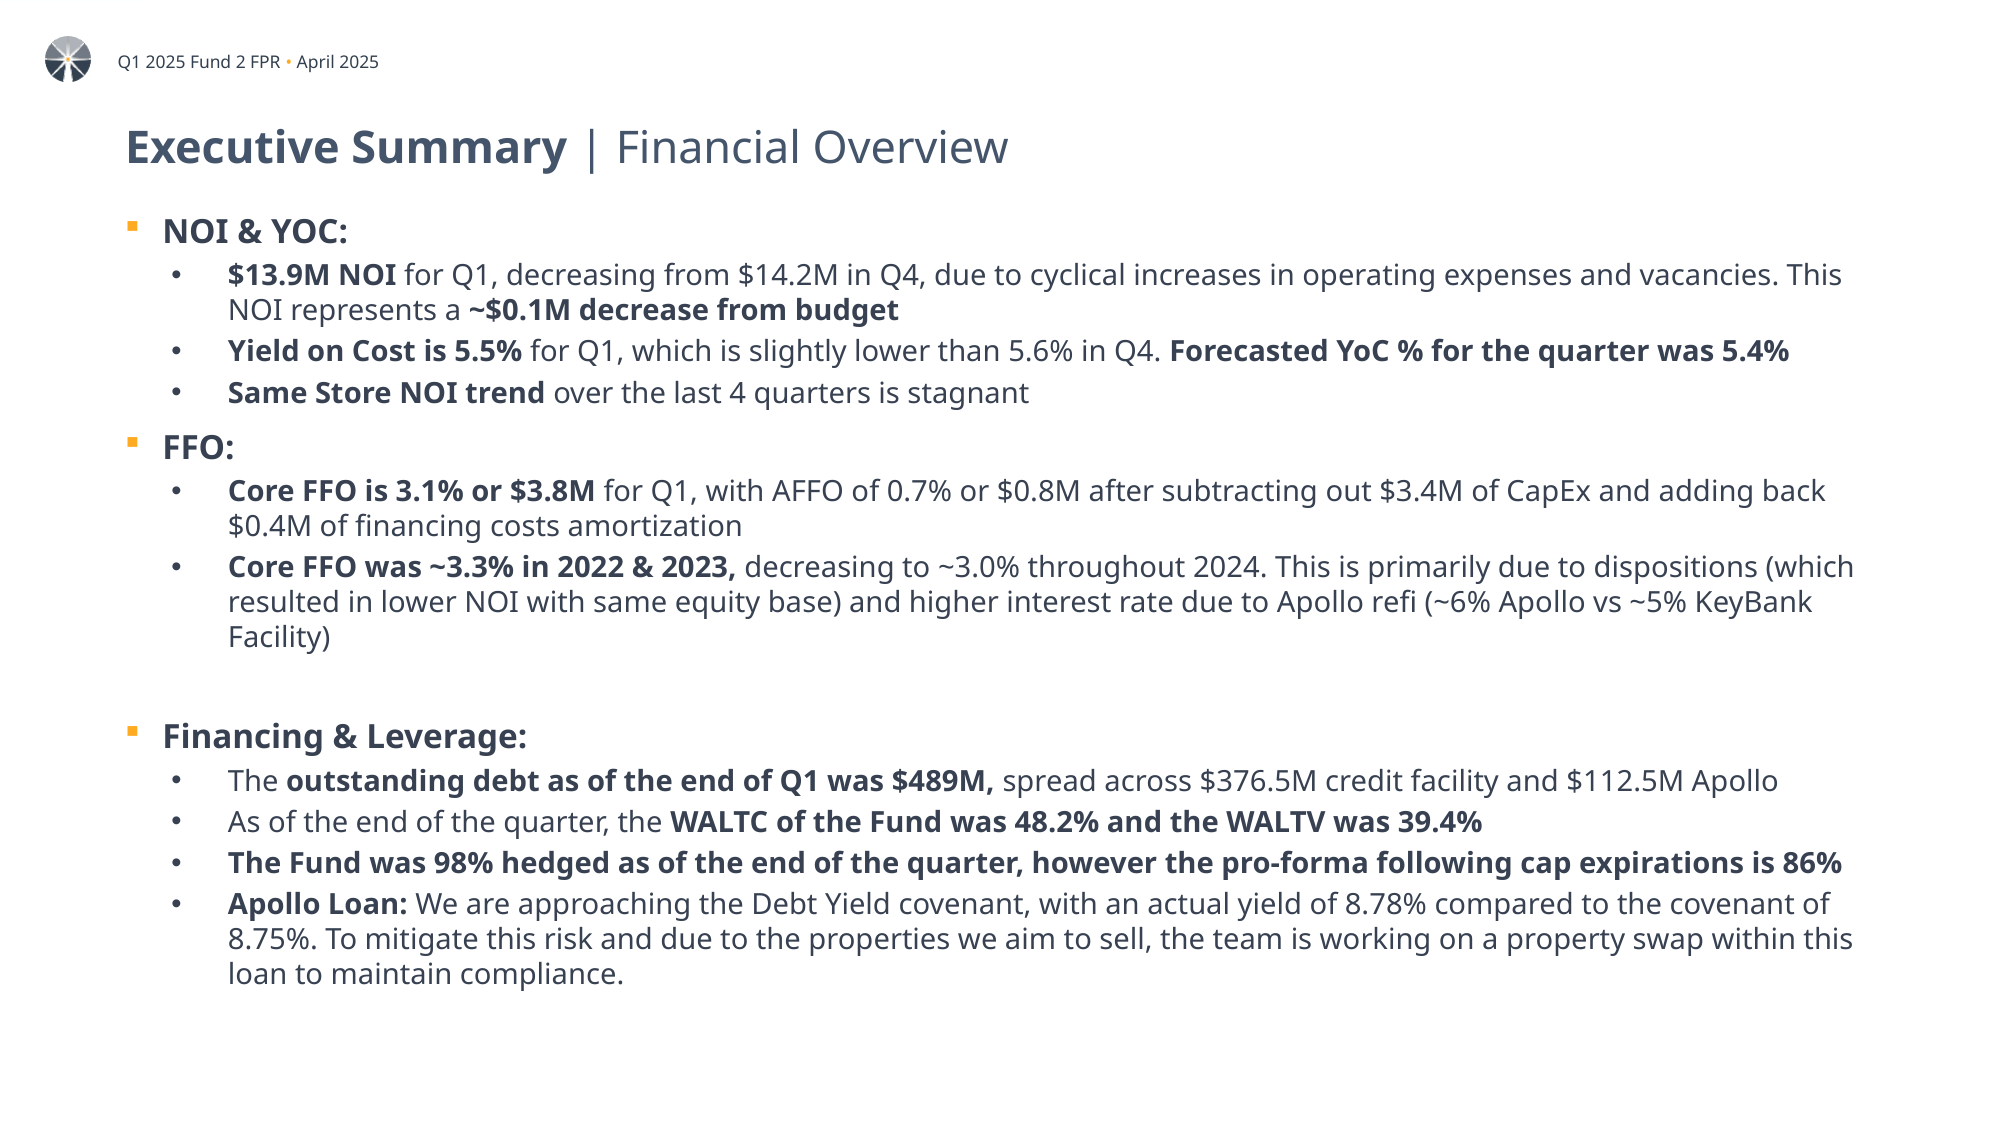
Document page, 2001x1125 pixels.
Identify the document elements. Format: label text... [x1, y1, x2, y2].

picture [45, 36, 91, 82]
title Executive Summary | Financial Overview [125, 89, 1778, 197]
list NOI & YOC: $13.9M NOI for Q1, decreasing from $14.2M in Q4, due to cyclical increases in operating expenses and vacancies. This NOI represents a ~$0.1M decrease from budget Yield on Cost is 5.5% for Q1, which is slightly lower than 5.6% in Q4. Forecasted YoC % for the quarter was 5.4% Same Store NOI trend over the last 4 quarters is stagnant FFO: Core FFO is 3.1% or $3.8M for Q1, with AFFO of 0.7% or $0.8M after subtracting out $3.4M of CapEx and adding back $0.4M of financing costs amortization Core FFO was ~3.3% in 2022 & 2023, decreasing to ~3.0% throughout 2024. This is primarily due to dispositions (which resulted in lower NOI with same equity base) and higher interest rate due to Apollo refi (~6% Apollo vs ~5% KeyBank Facility) Financing & Leverage: The outstanding debt as of the end of Q1 was $489M, spread across $376.5M credit facility and $112.5M Apollo As of the end of the quarter, the WALTC of the Fund was 48.2% and the WALTV was 39.4% The Fund was 98% hedged as of the end of the quarter, however the pro-forma following cap expirations is 86% Apollo Loan: We are approaching the Debt Yield covenant, with an actual yield of 8.78% compared to the covenant of 8.75%. To mitigate this risk and due to the properties we aim to sell, the team is working on a property swap within this loan to maintain compliance. [124, 197, 1876, 1068]
